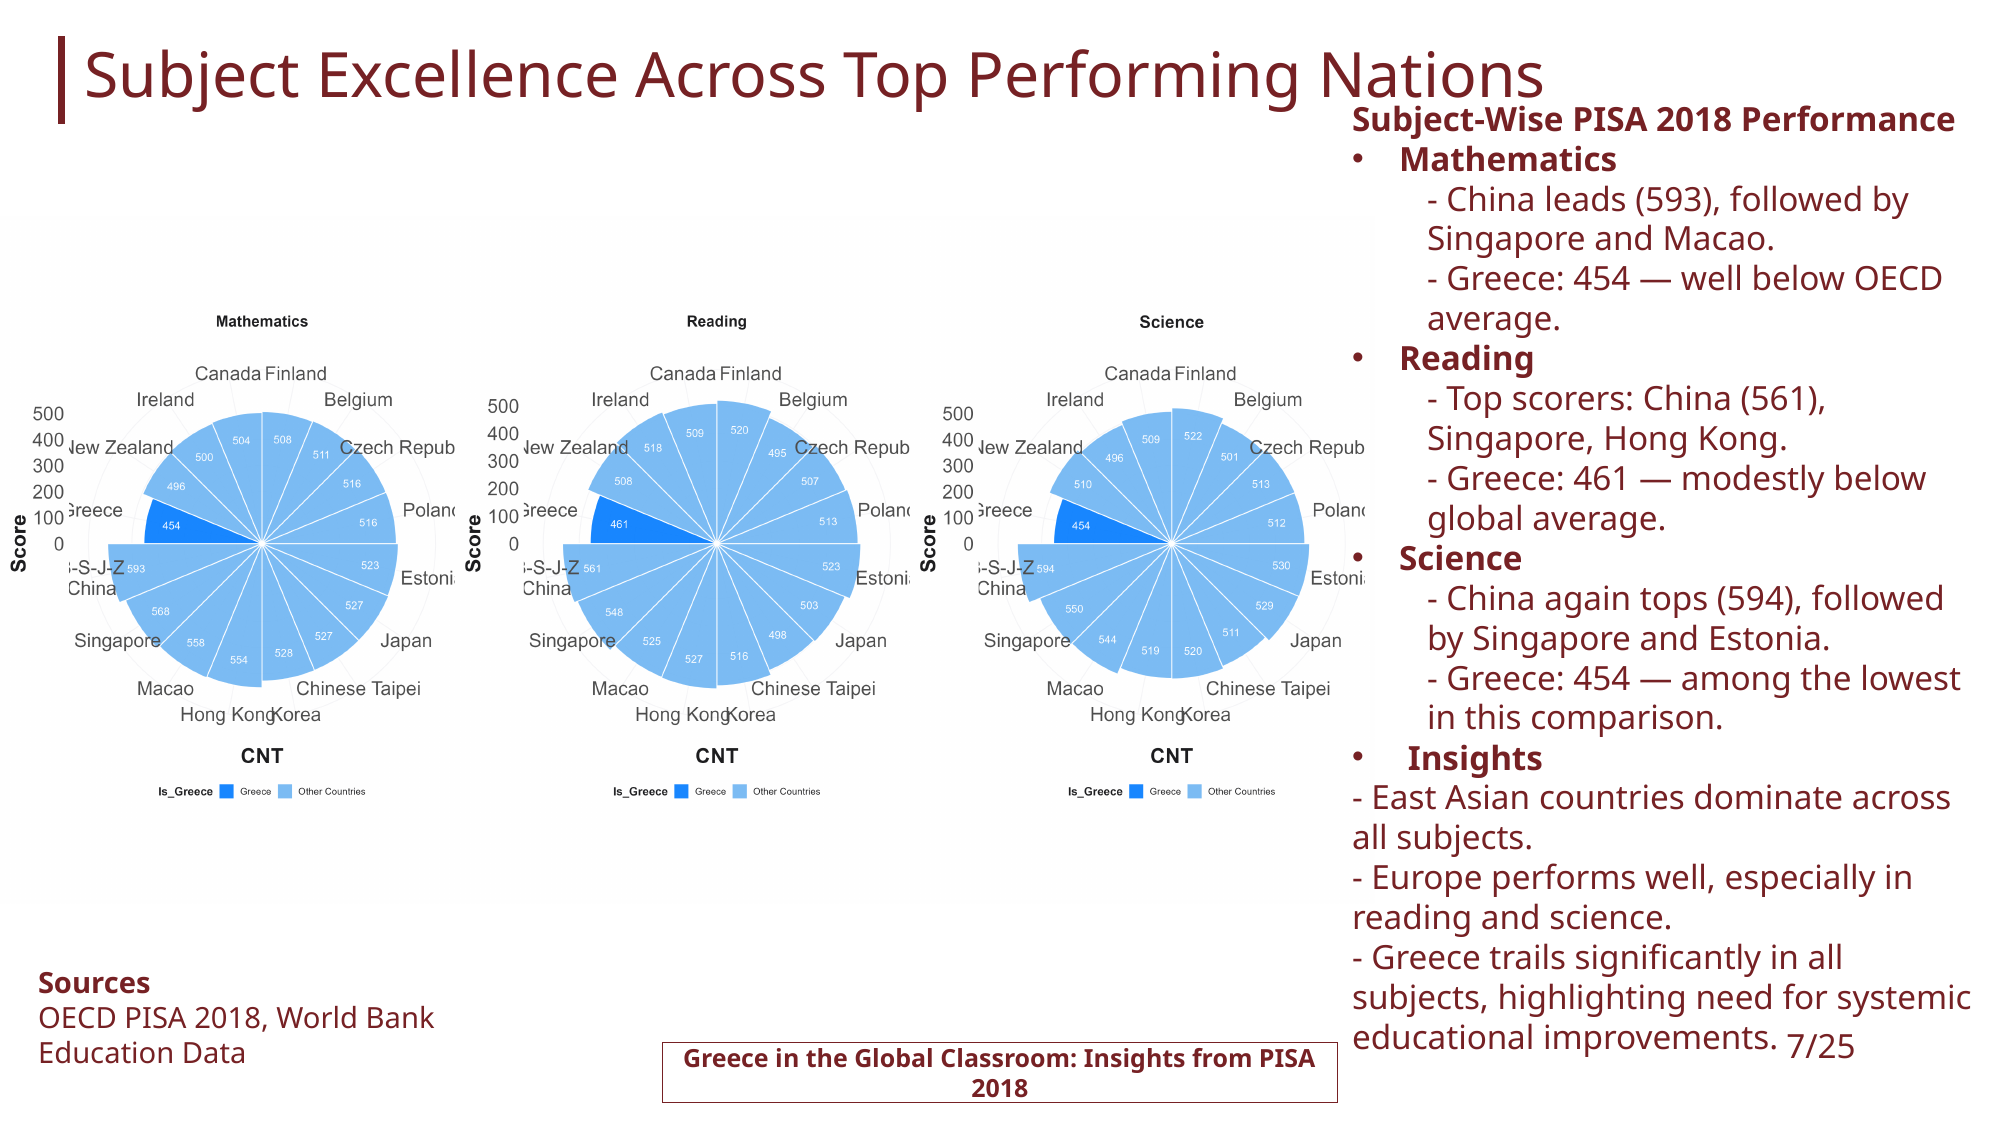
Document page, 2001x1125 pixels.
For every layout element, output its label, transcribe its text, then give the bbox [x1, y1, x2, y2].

text_box Subject-Wise PISA 2018 Performance Mathematics - China leads (593), followed by Singapore and Macao. - Greece: 454 — well below OECD average. Reading - Top scorers: China (561), Singapore, Hong Kong. - Greece: 461 — modestly below global average. Science - China again tops (594), followed by Singapore and Estonia. - Greece: 454 — among the lowest in this comparison. Insights - East Asian countries dominate across all subjects. - Europe performs well, especially in reading and science. - Greece trails significantly in all subjects, highlighting need for systemic educational improvements. [1337, 90, 2000, 1064]
text_box Sources OECD PISA 2018, World Bank Education Data [23, 956, 583, 1077]
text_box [61, 36, 1931, 177]
picture [0, 215, 1375, 904]
text_box Greece in the Global Classroom: Insights from PISA 2018 [662, 1042, 1338, 1103]
